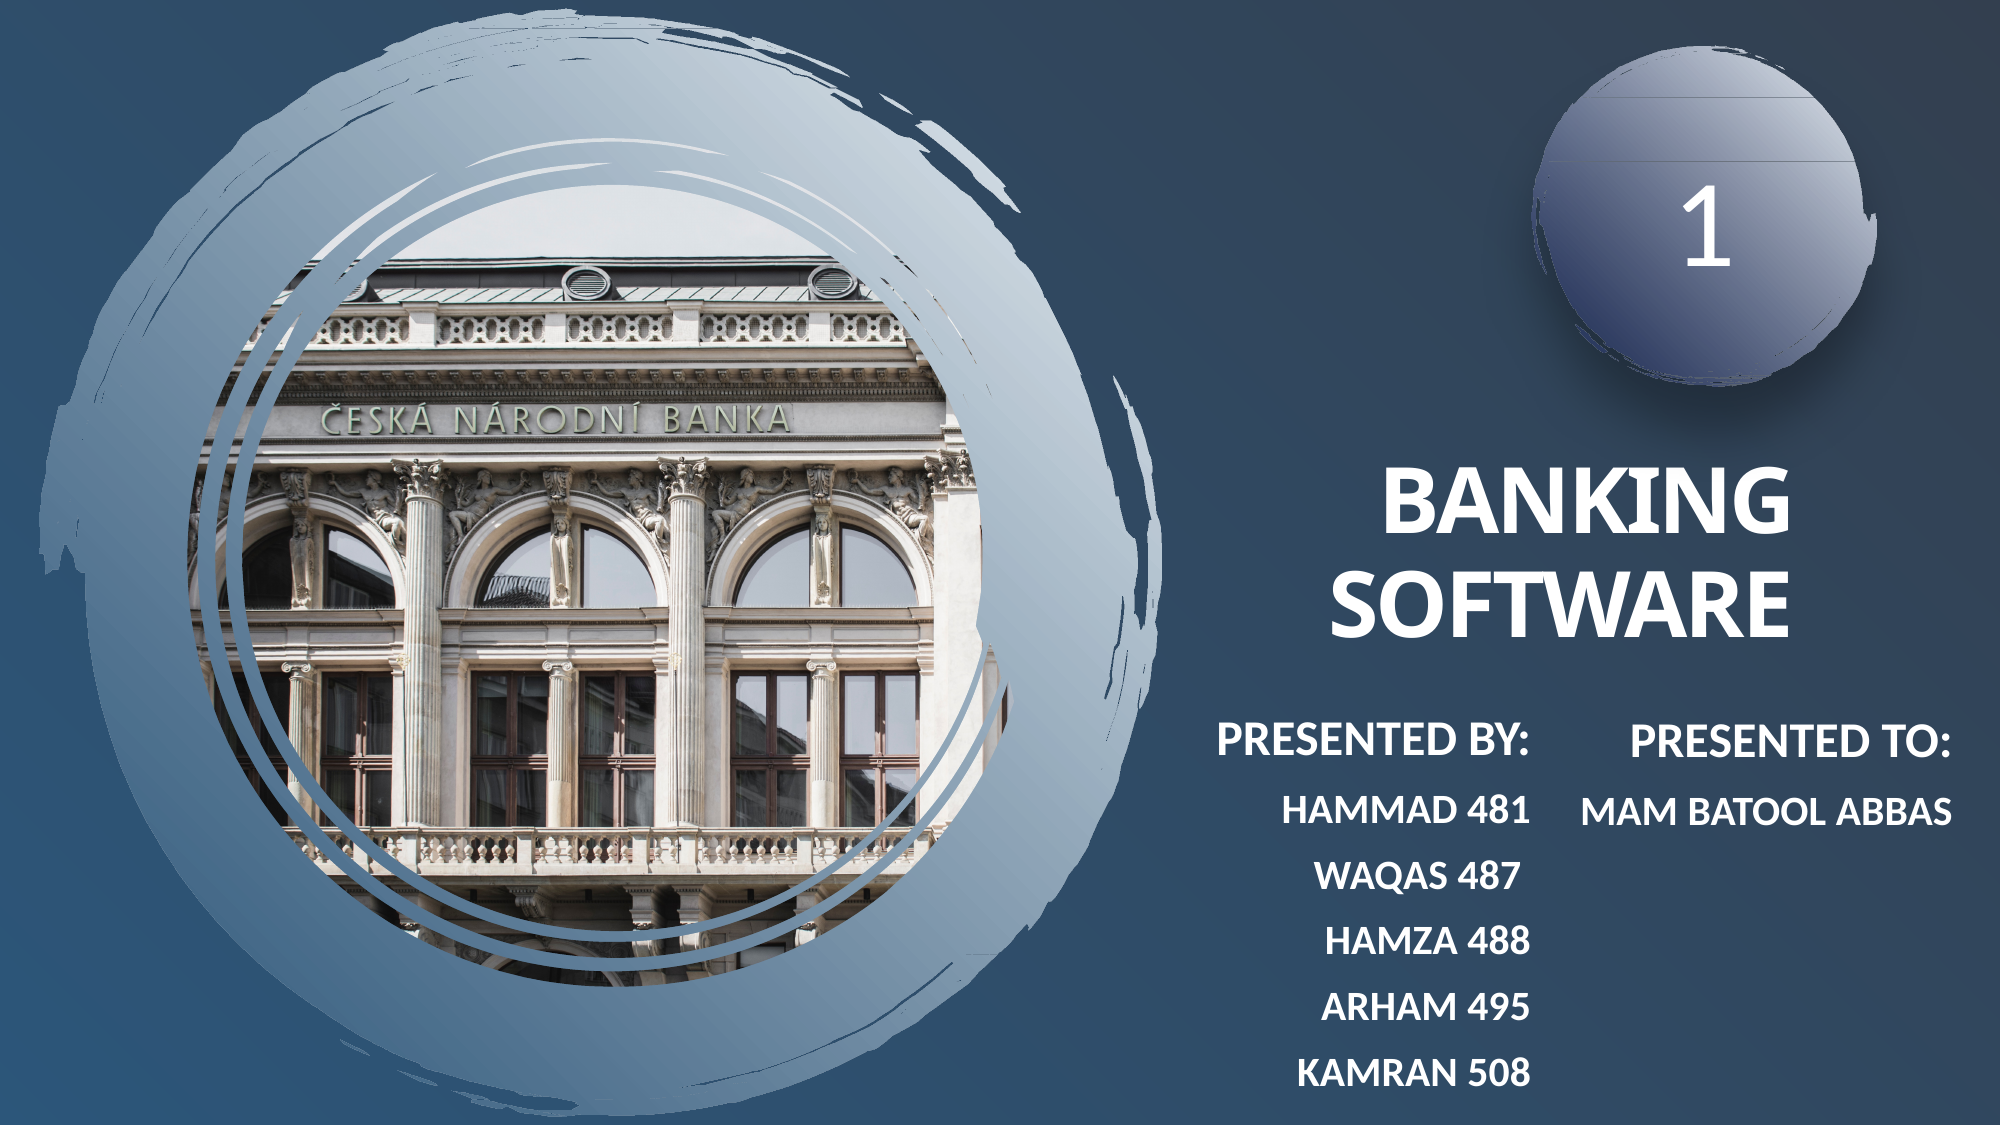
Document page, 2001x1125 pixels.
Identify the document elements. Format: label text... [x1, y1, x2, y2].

text_box Presented to: Mam Batool abbas [1280, 714, 1953, 885]
picture [187, 138, 1015, 987]
text_box 1 [1530, 44, 1878, 388]
subtitle Presented By: Hammad 481 Waqas 487 Hamza 488 Arham 495 Kamran 508 [1015, 712, 1531, 885]
title Banking Software [1121, 318, 1794, 656]
